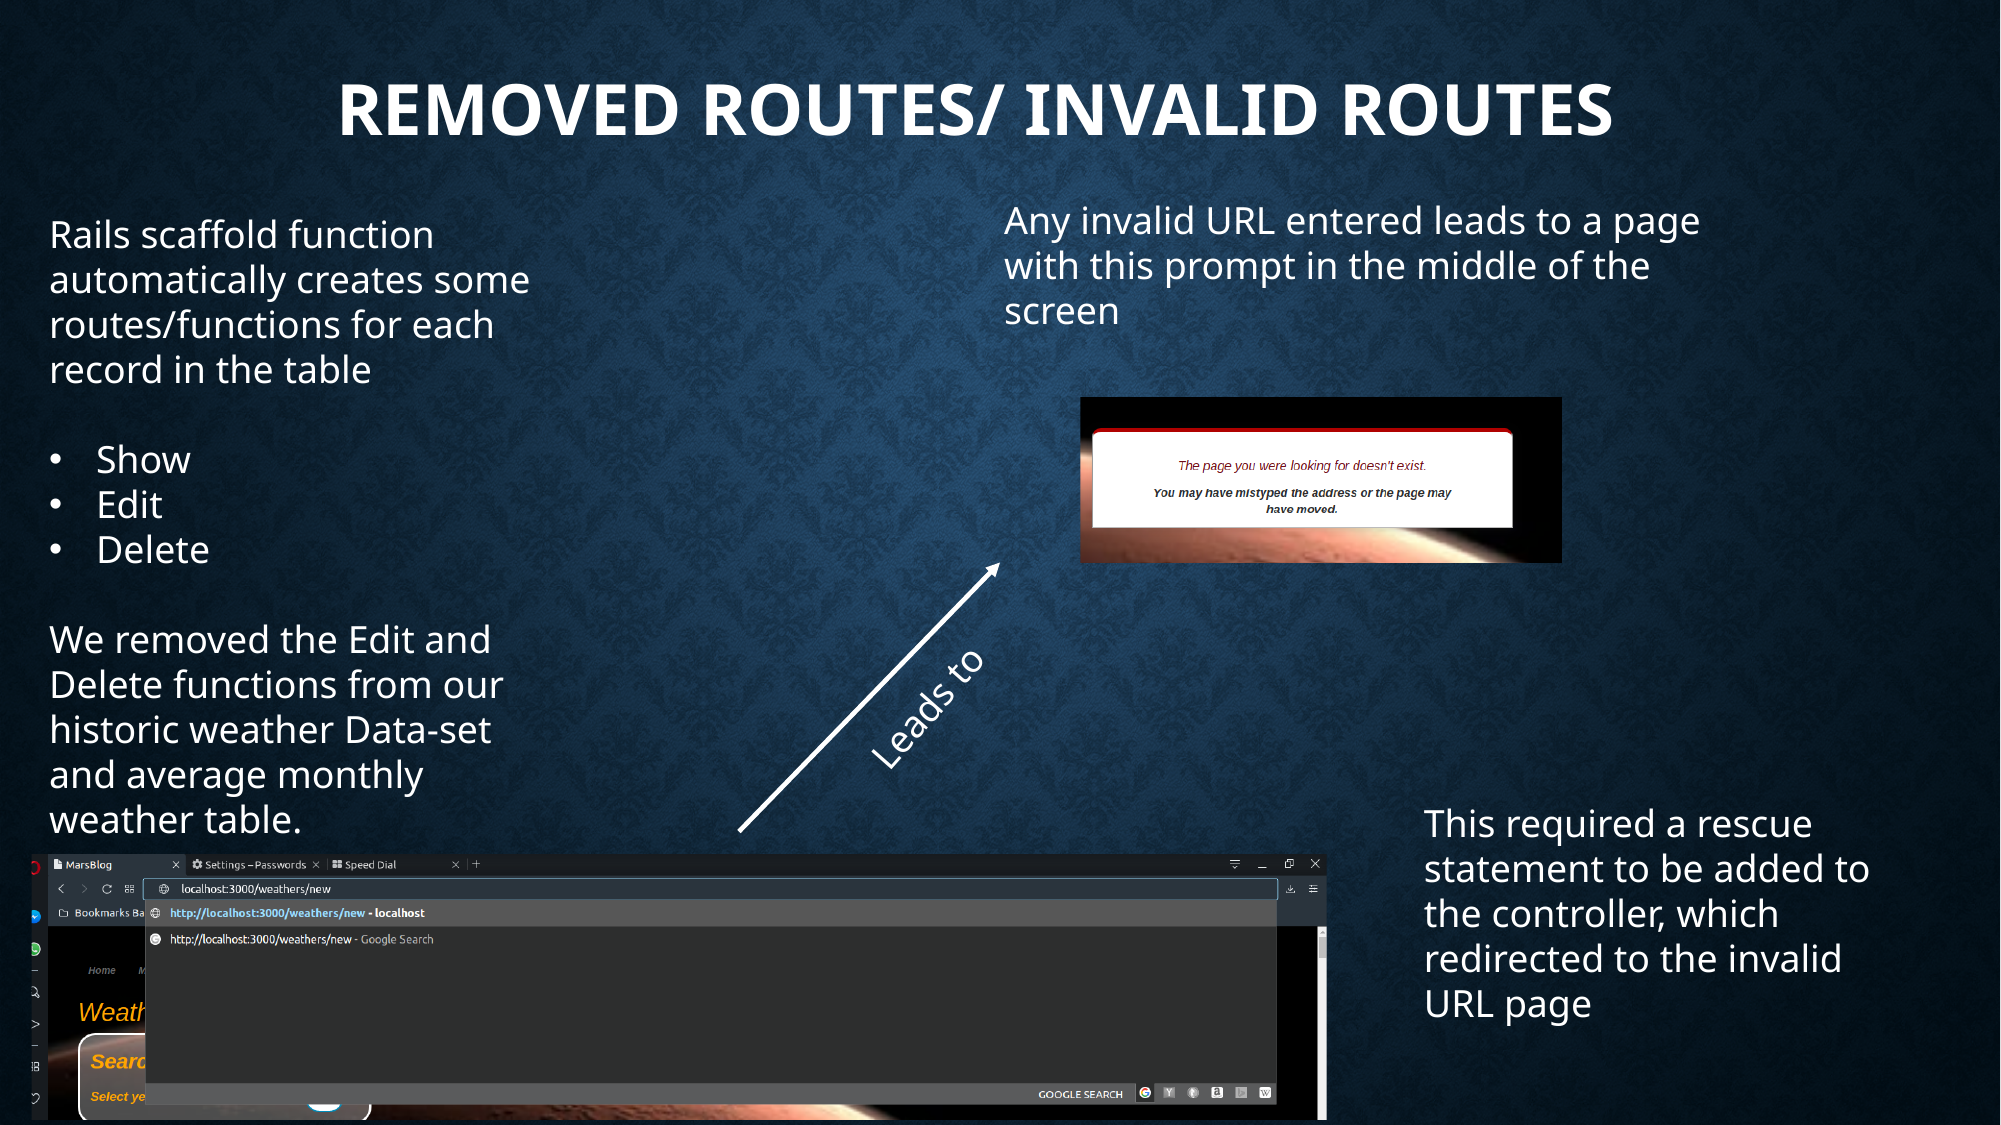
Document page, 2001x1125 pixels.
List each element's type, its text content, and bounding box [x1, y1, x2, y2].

text_box Any invalid URL entered leads to a page with this prompt in the middle of the screen [989, 189, 1729, 340]
text_box This required a rescue statement to be added to the controller, which redirected to the invalid URL page [1409, 792, 1891, 1033]
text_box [738, 561, 1001, 833]
text_box Rails scaffold function automatically creates some routes/functions for each record in the table Show Edit Delete We removed the Edit and Delete functions from our historic weather Data-set and average monthly weather table. [34, 203, 572, 849]
picture [31, 854, 1328, 1121]
picture [1079, 397, 1563, 563]
title Removed routes/ invalid routes [126, 3, 1826, 222]
